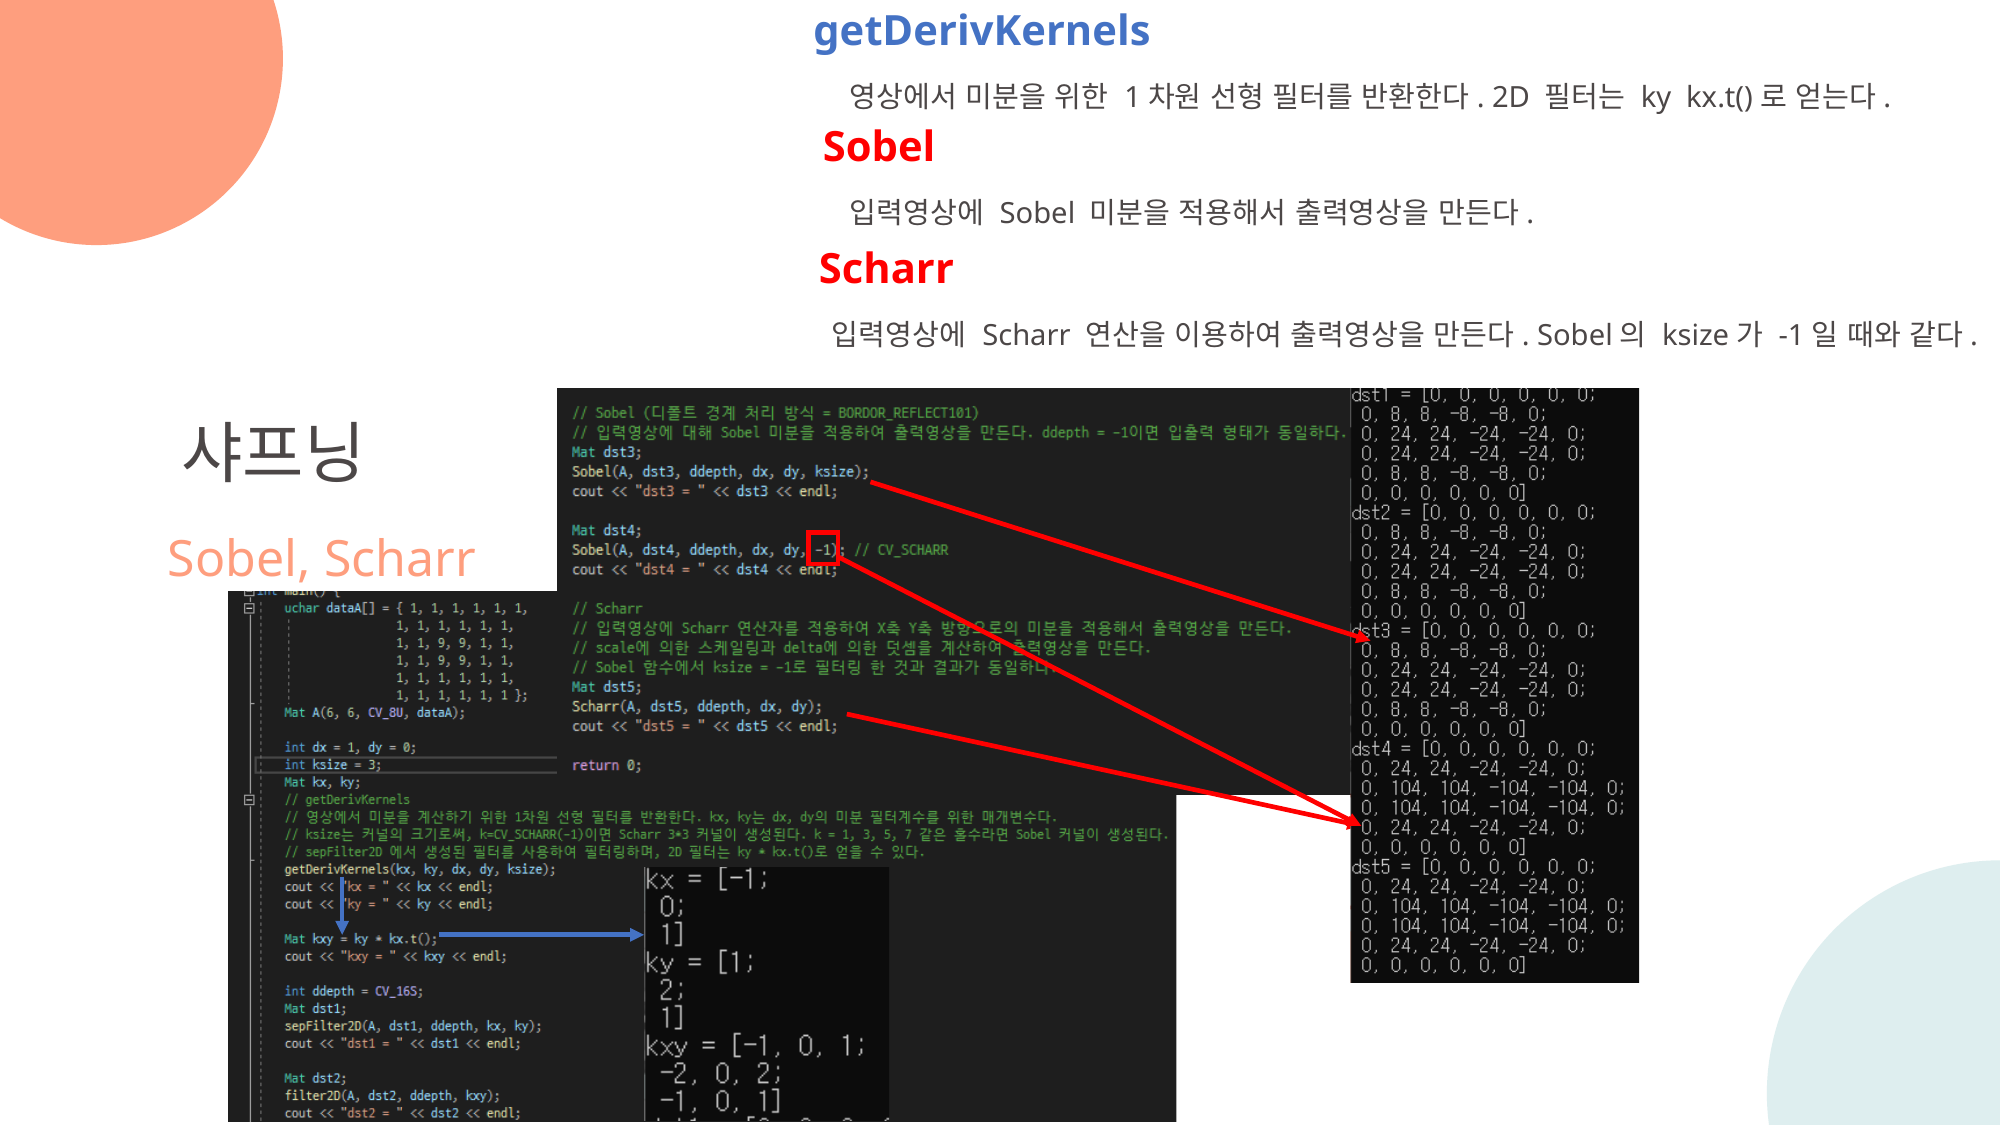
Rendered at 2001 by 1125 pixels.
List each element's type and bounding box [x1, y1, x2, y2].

text_box [870, 481, 1371, 641]
text_box [838, 556, 1362, 826]
picture [228, 388, 1640, 1122]
text_box [157, 403, 487, 595]
text_box [808, 0, 1932, 122]
text_box [0, 0, 284, 247]
text_box [808, 122, 1575, 234]
text_box [1765, 859, 2000, 1125]
text_box [808, 234, 2000, 360]
